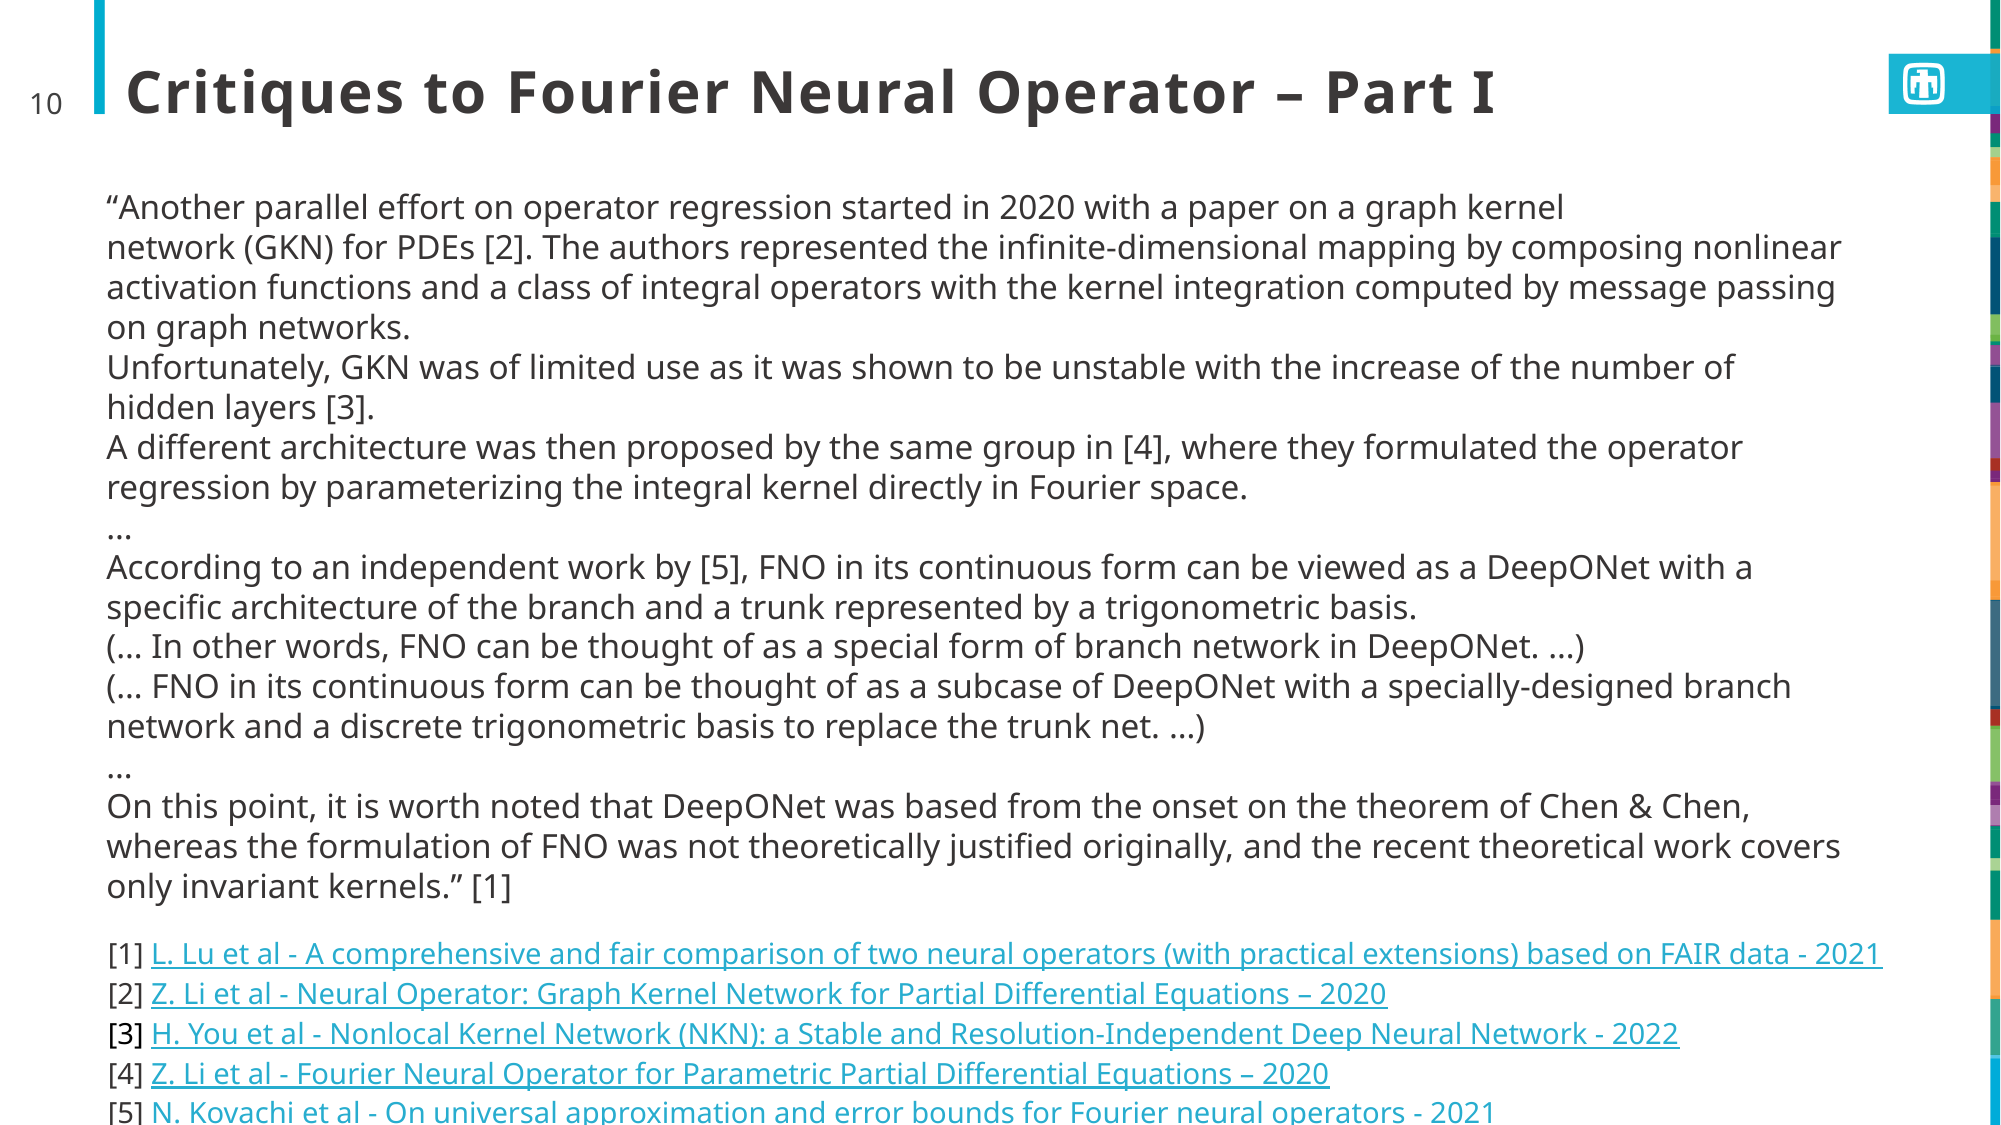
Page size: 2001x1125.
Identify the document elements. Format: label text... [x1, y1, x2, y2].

text_box [1] L. Lu et al - A comprehensive and fair comparison of two neural operators (with practical extensions) based on FAIR data - 2021 [2] Z. Li et al - Neural Operator: Graph Kernel Network for Partial Differential Equations – 2020 [3] H. You et al - Nonlocal Kernel Network (NKN): a Stable and Resolution-Independent Deep Neural Network - 2022 [4] Z. Li et al - Fourier Neural Operator for Parametric Partial Differential Equations – 2020 [5] N. Kovachi et al - On universal approximation and error bounds for Fourier neural operators - 2021 [93, 928, 1899, 1125]
slide_number 10 [0, 58, 92, 153]
title Critiques to Fourier Neural Operator – Part I [118, 58, 1838, 153]
text_box “Another parallel effort on operator regression started in 2020 with a paper on a graph kernel network (GKN) for PDEs [2]. The authors represented the infinite-dimensional mapping by composing nonlinear activation functions and a class of integral operators with the kernel integration computed by message passing on graph networks. Unfortunately, GKN was of limited use as it was shown to be unstable with the increase of the number of hidden layers [3]. A different architecture was then proposed by the same group in [4], where they formulated the operator regression by parameterizing the integral kernel directly in Fourier space. … According to an independent work by [5], FNO in its continuous form can be viewed as a DeepONet with a specific architecture of the branch and a trunk represented by a trigonometric basis. (… In other words, FNO can be thought of as a special form of branch network in DeepONet. …) (… FNO in its continuous form can be thought of as a subcase of DeepONet with a specially-designed branch network and a discrete trigonometric basis to replace the trunk net. …) … On this point, it is worth noted that DeepONet was based from the onset on the theorem of Chen & Chen, whereas the formulation of FNO was not theoretically justified originally, and the recent theoretical work covers only invariant kernels.” [1] [91, 179, 1863, 913]
picture [0, 0, 2001, 1125]
